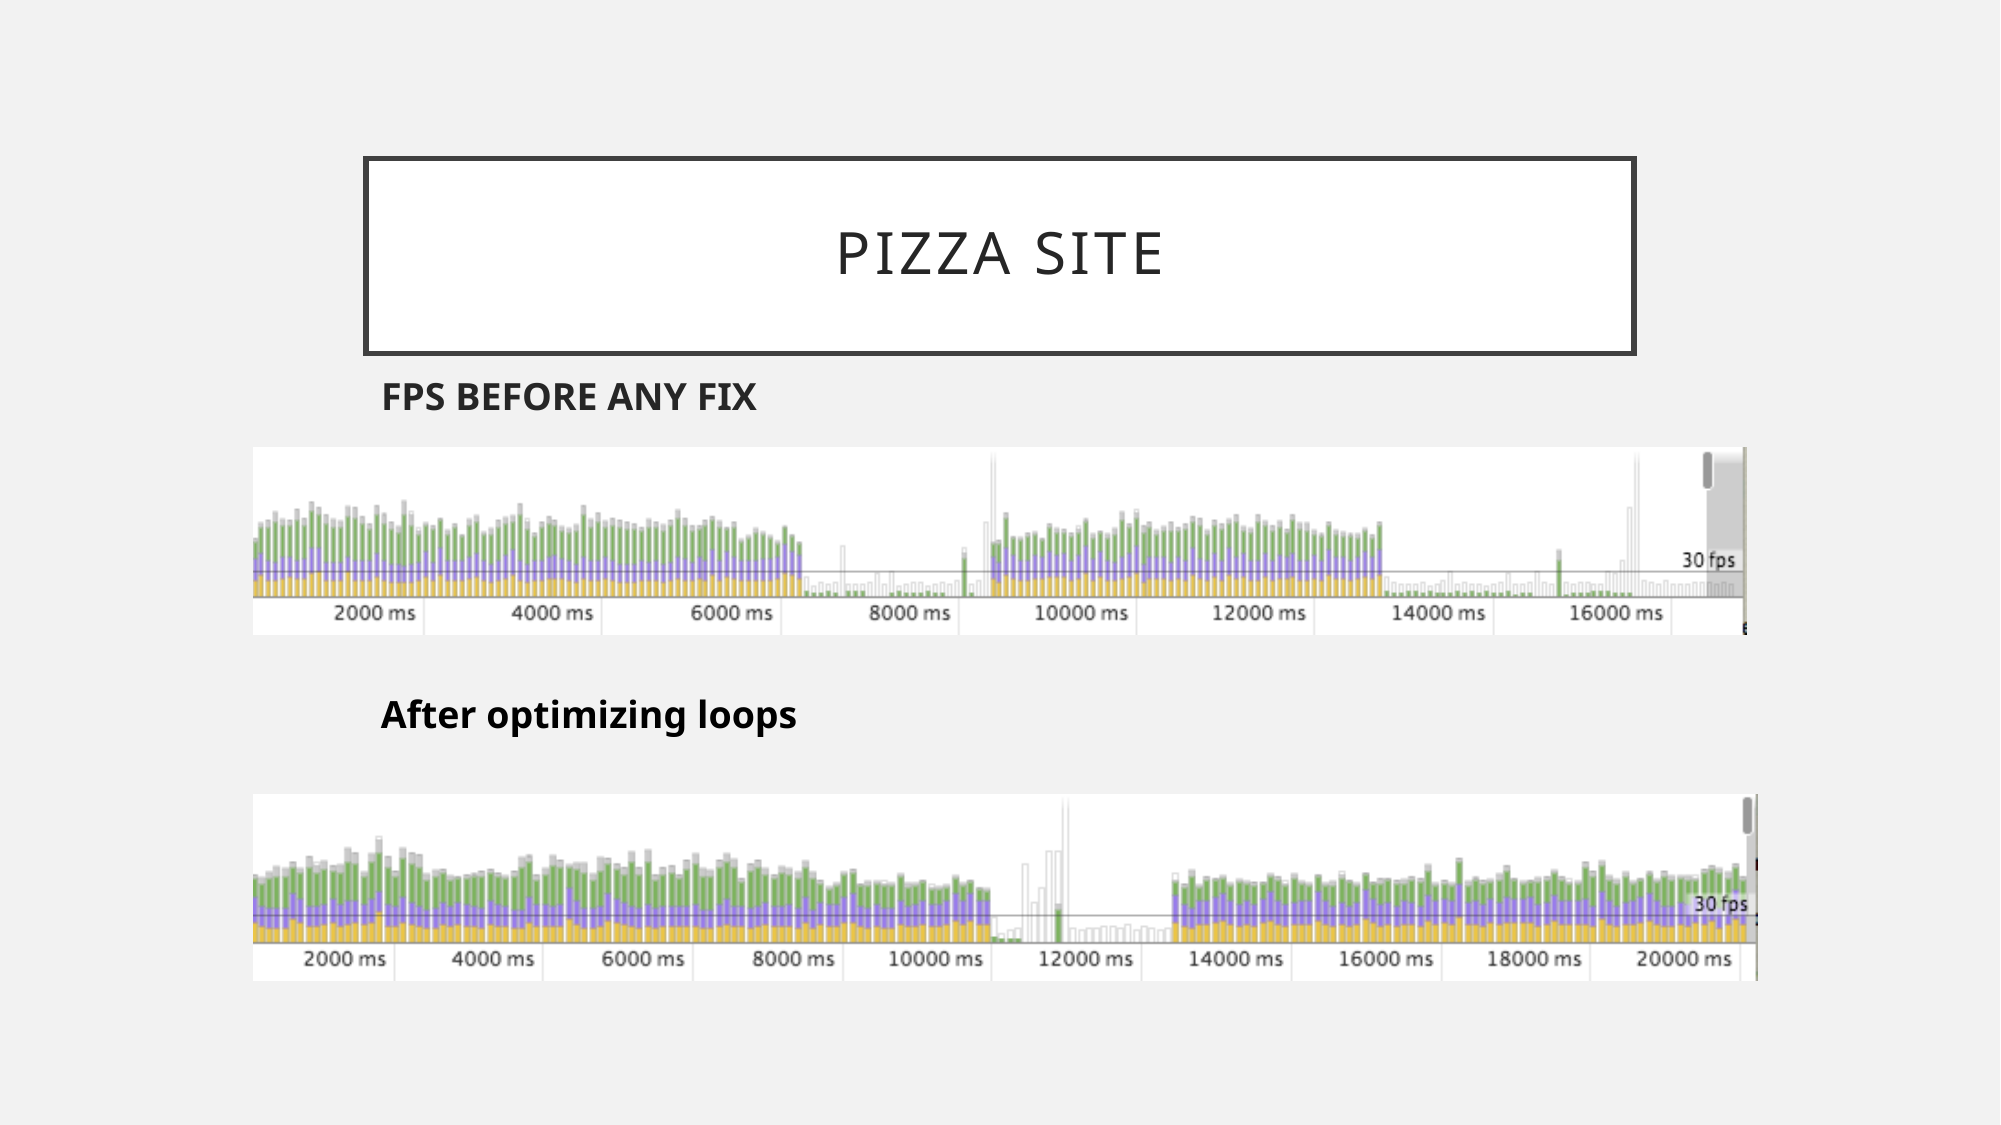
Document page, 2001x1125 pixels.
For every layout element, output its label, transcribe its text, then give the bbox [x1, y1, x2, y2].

title PIZZA SITE [363, 156, 1637, 356]
picture [253, 794, 1758, 981]
text_box After optimizing loops [366, 683, 1366, 744]
list FPS BEFORE ANY FIX [366, 635, 1634, 794]
picture [253, 447, 1747, 635]
list FPS BEFORE ANY FIX [366, 365, 1634, 447]
